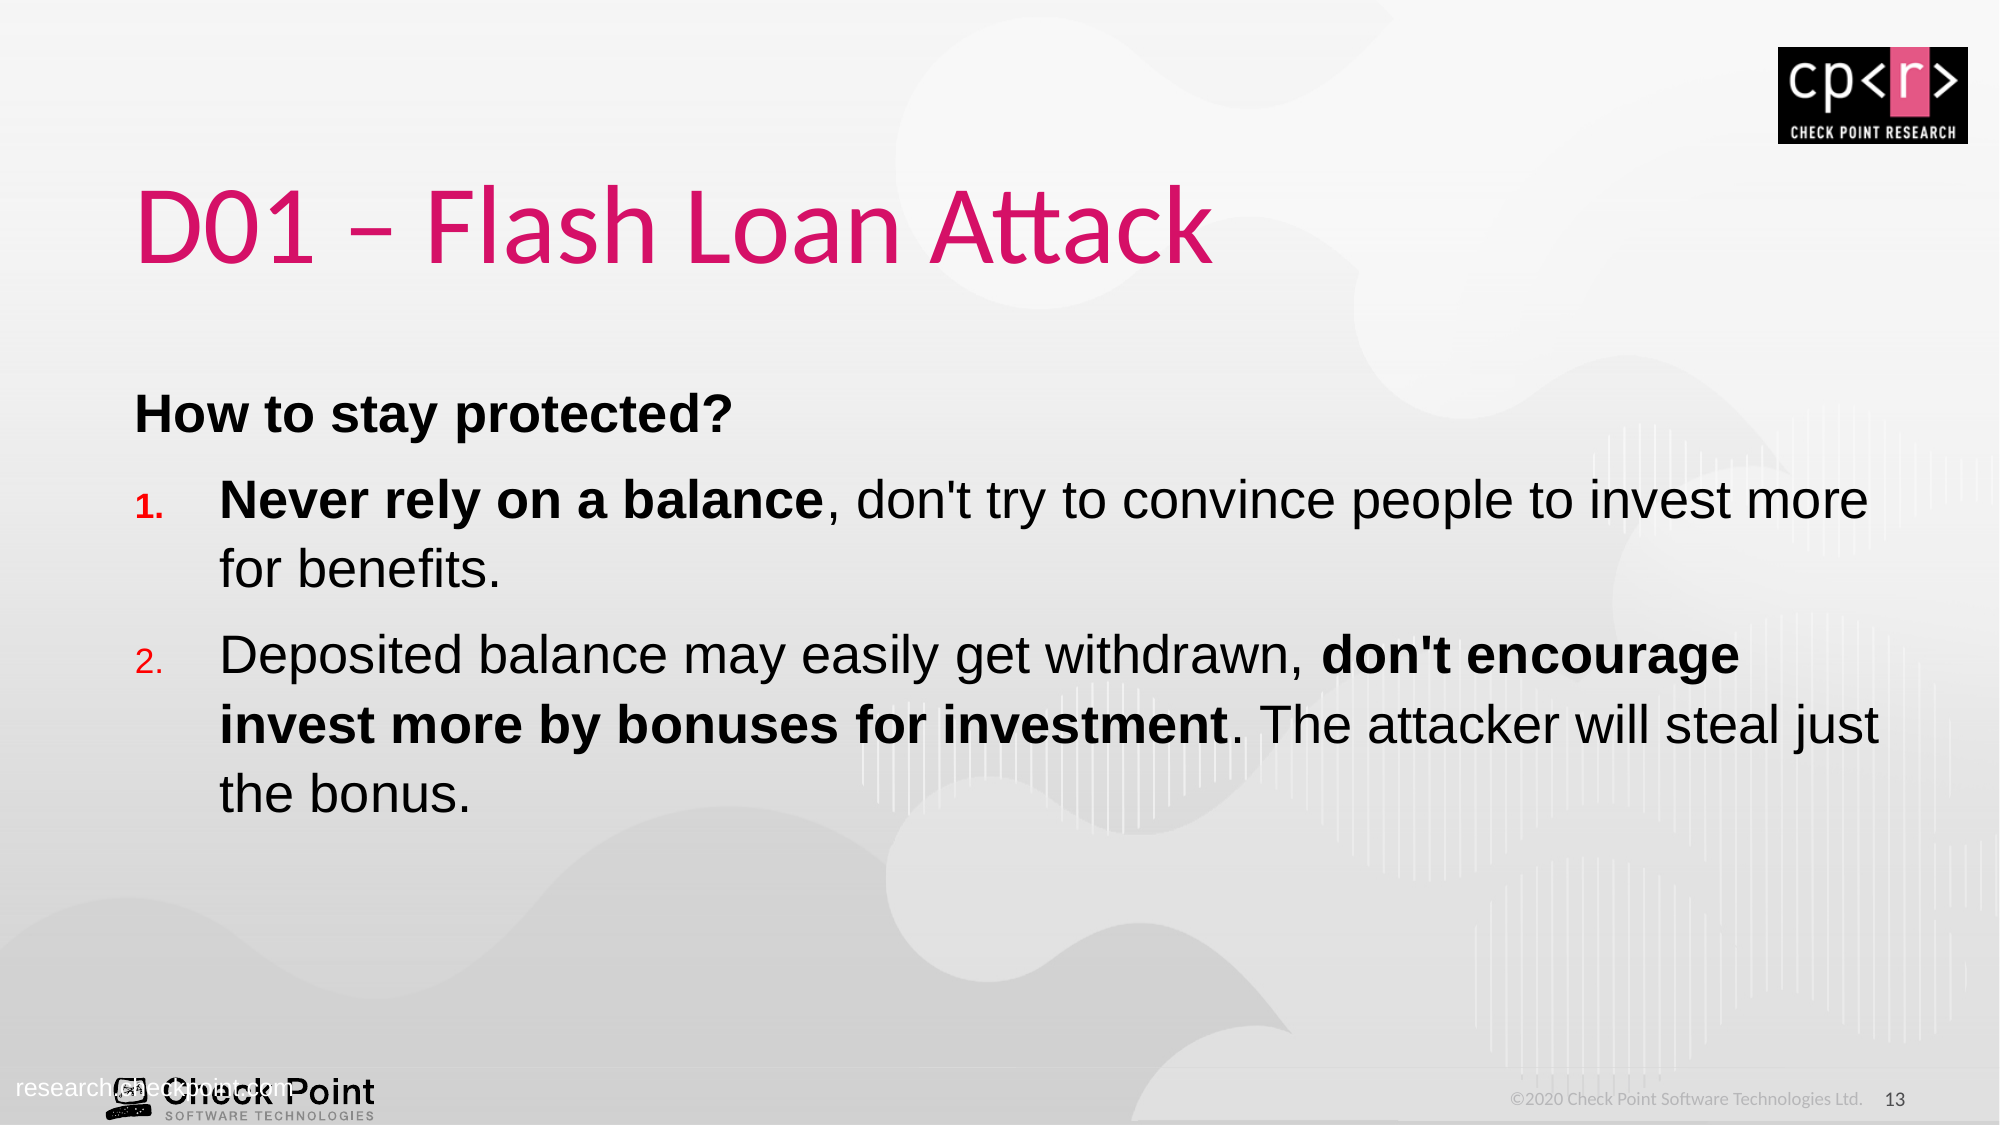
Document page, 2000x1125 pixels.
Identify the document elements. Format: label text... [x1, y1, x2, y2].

picture [0, 0, 2000, 1067]
text_box research.checkpoint.com [0, 1063, 310, 1109]
text_box How to stay protected? Never rely on a balance, don't try to convince people to invest more for benefits. Deposited balance may easily get withdrawn, don't encourage invest more by bonuses for investment. The attacker will steal just the bonus. [119, 365, 1900, 918]
title D01 – Flash Loan Attack [119, 134, 1808, 251]
picture [315, 1089, 324, 1101]
picture [0, 1068, 2000, 1125]
